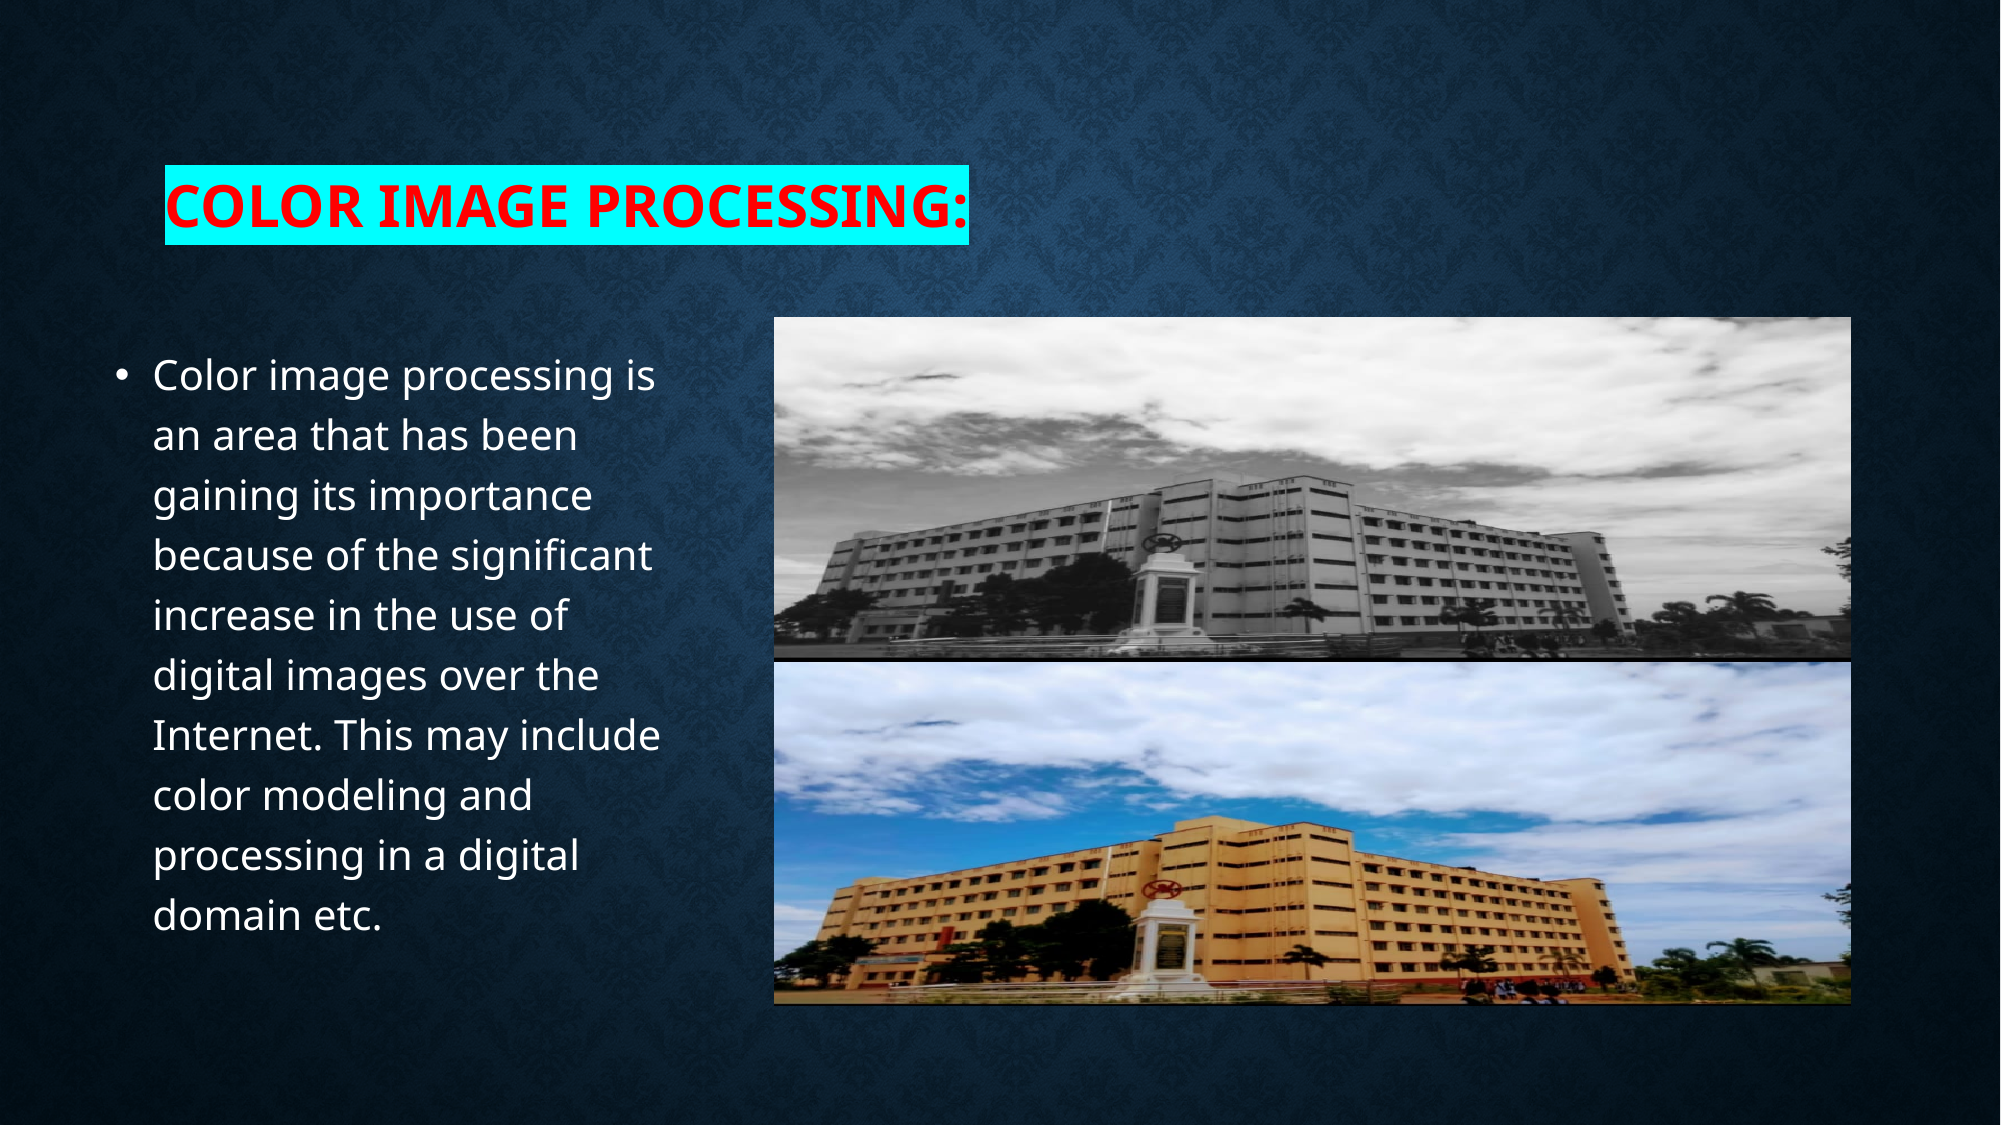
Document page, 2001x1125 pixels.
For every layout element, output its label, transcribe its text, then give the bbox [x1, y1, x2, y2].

title COLOR IMAGE PROCESSING: [149, 99, 1849, 318]
list Color image processing is an area that has been gaining its importance because of the significant increase in the use of digital images over the Internet. This may include color modeling and processing in a digital domain etc. [99, 331, 695, 1125]
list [773, 317, 1851, 1007]
